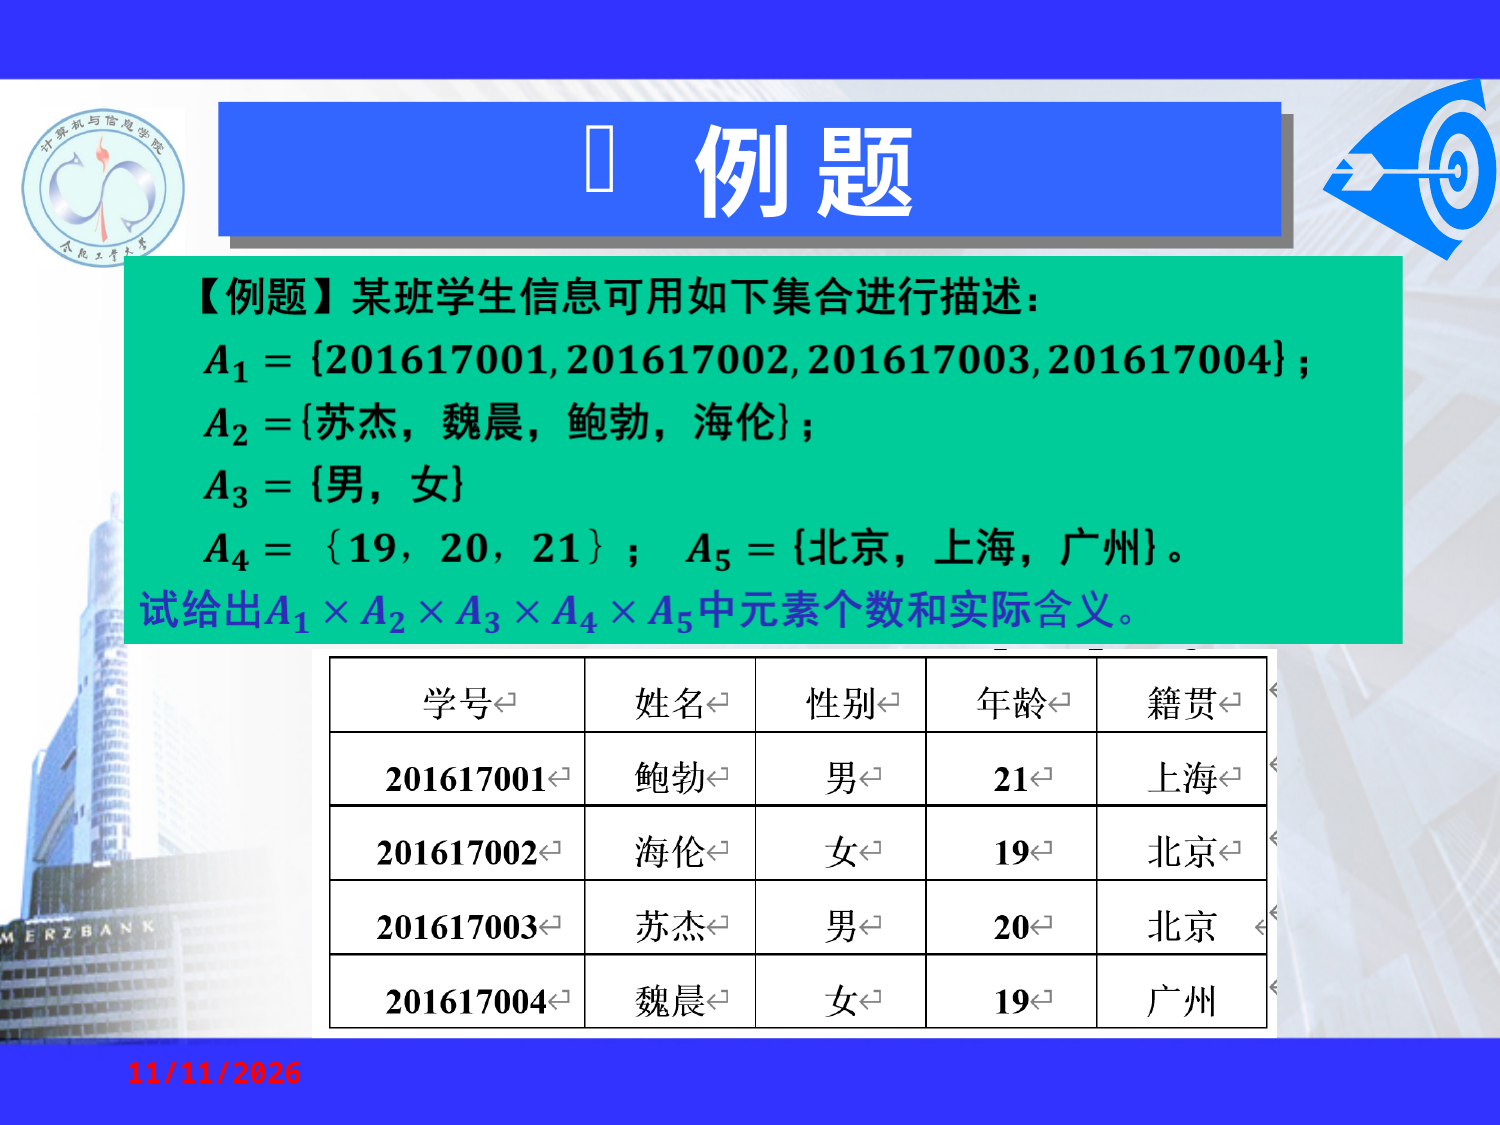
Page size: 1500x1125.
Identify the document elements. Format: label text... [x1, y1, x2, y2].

text_box 例 题 [218, 101, 1282, 237]
text_box 2020/9/7 [112, 1046, 425, 1122]
text_box [123, 256, 1403, 644]
picture [0, 0, 1500, 1125]
